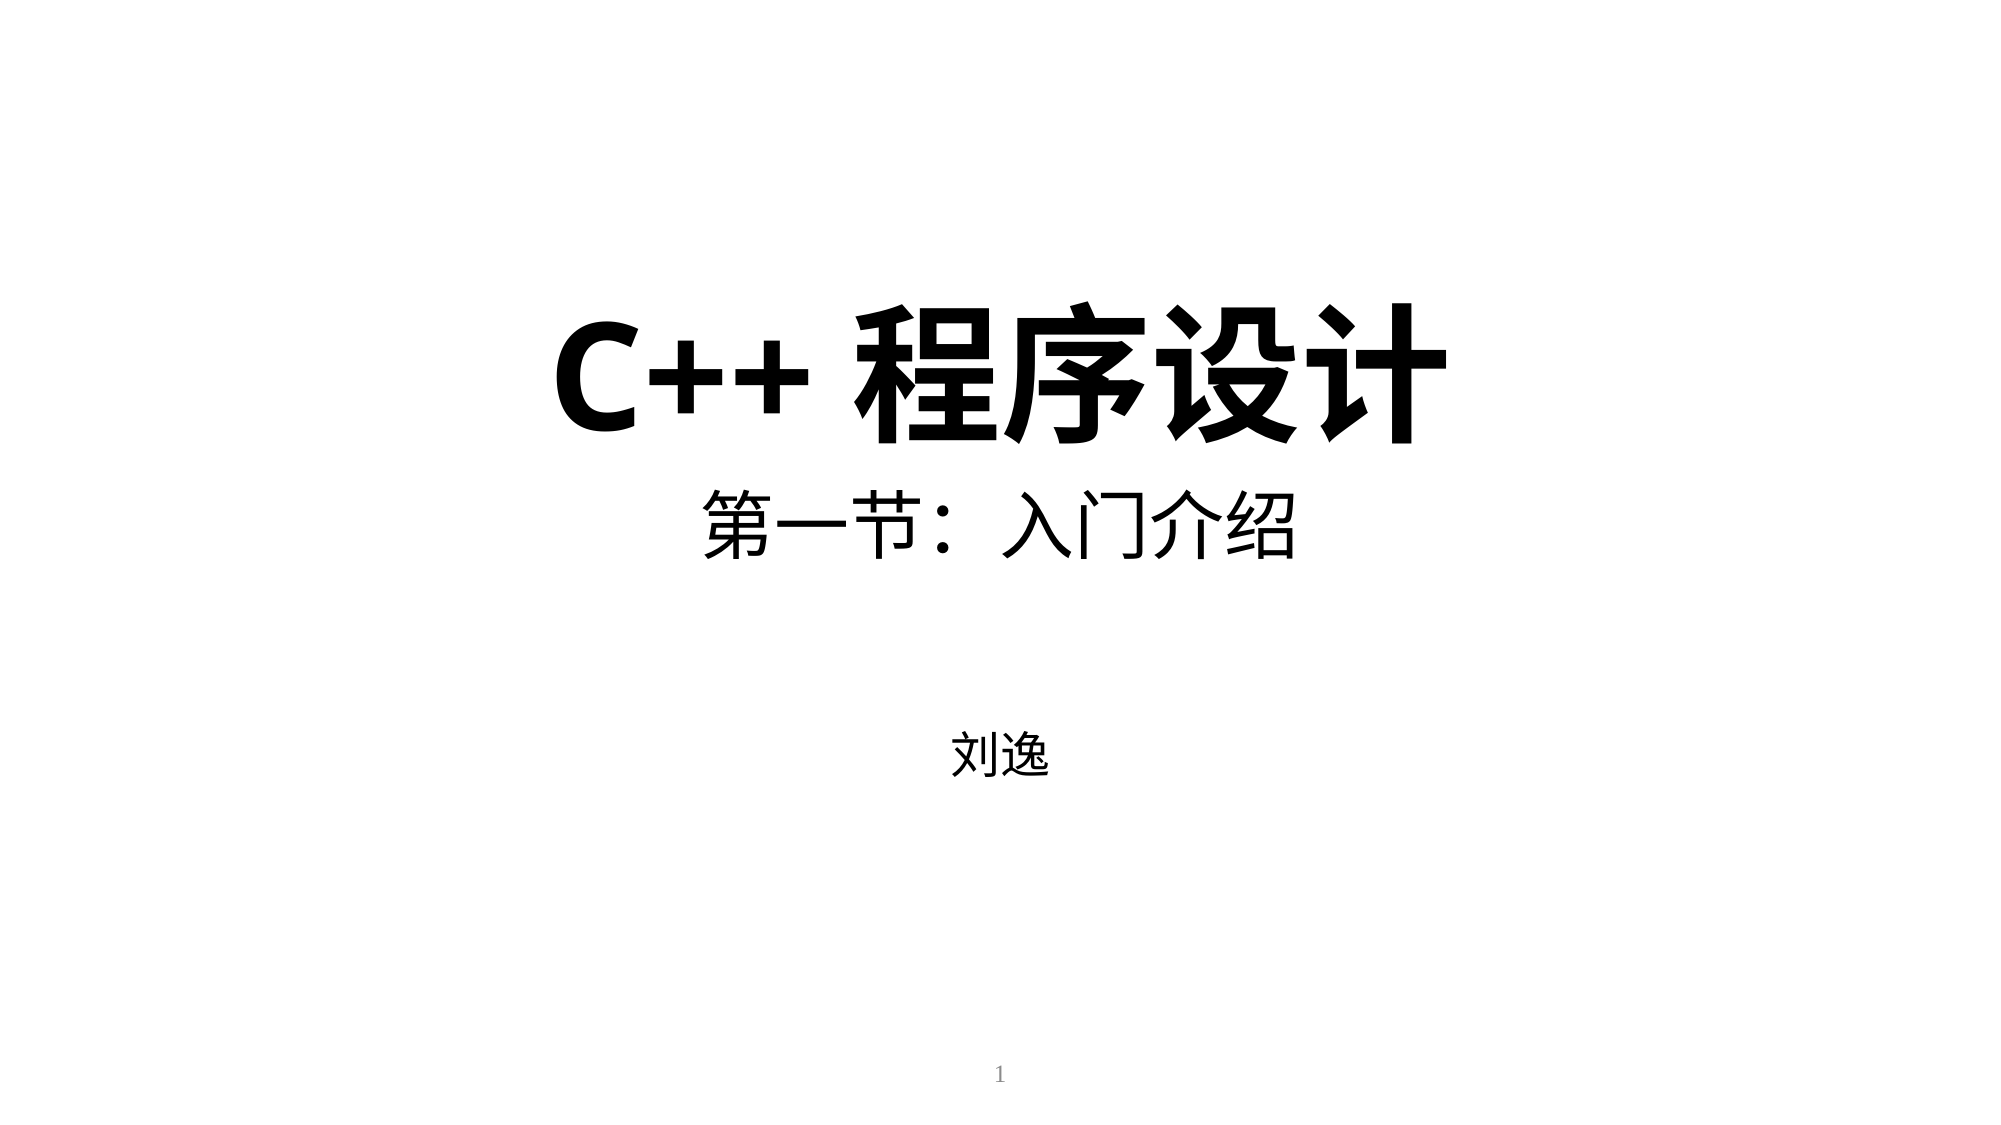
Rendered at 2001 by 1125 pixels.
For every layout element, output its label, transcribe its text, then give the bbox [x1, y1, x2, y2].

title C++程序设计 第一节：入门介绍 [249, 184, 1750, 576]
subtitle 刘逸 [249, 722, 1750, 995]
slide_number 1 [774, 1042, 1225, 1103]
